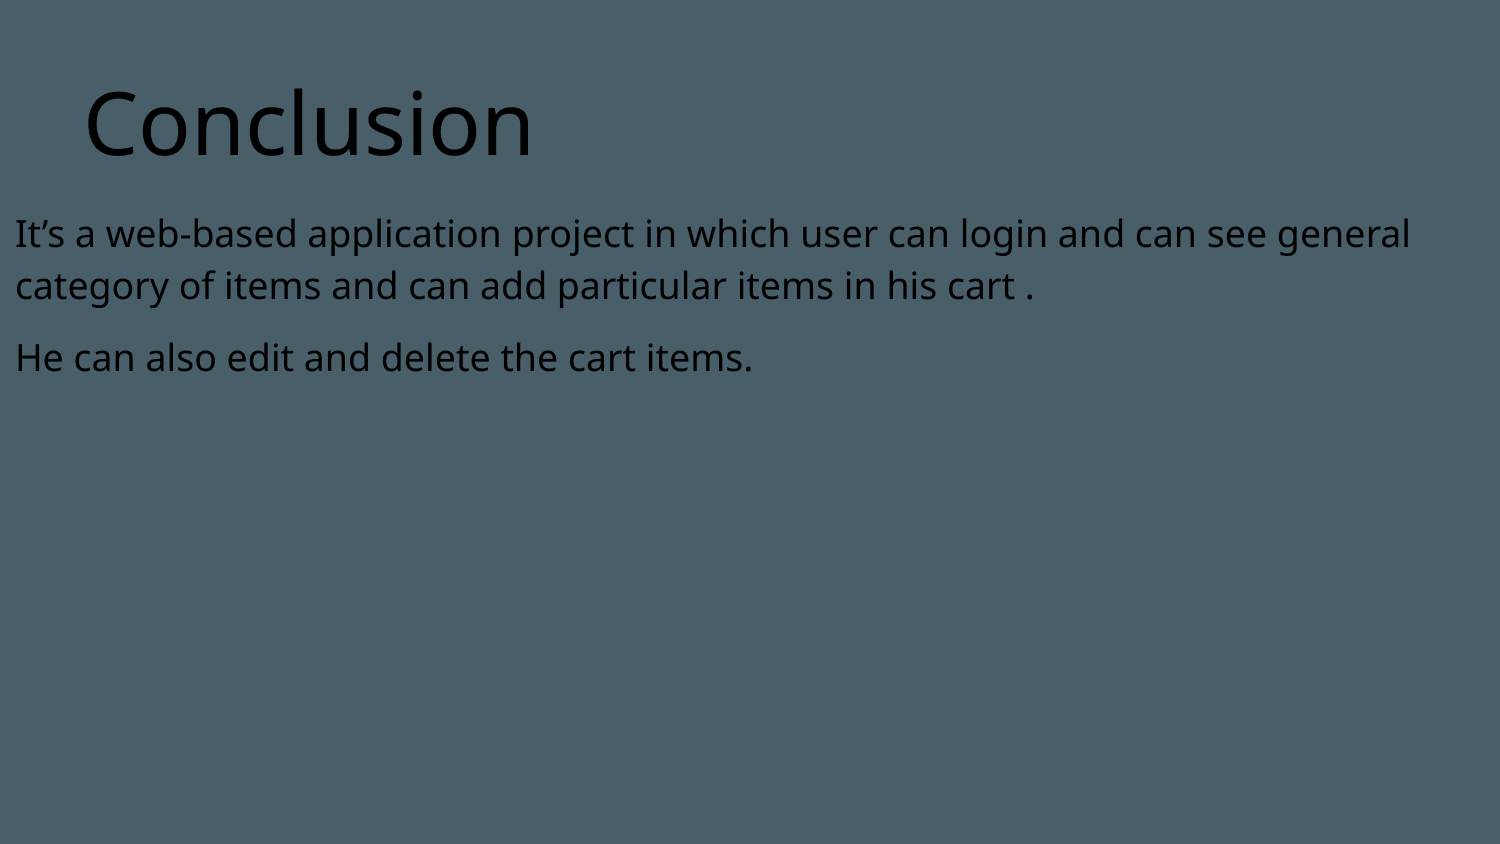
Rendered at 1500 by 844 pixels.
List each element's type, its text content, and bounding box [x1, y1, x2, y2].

list It’s a web-based application project in which user can login and can see general category of items and can add particular items in his cart . He can also edit and delete the cart items. [0, 188, 1500, 844]
title Conclusion [0, 0, 1500, 188]
